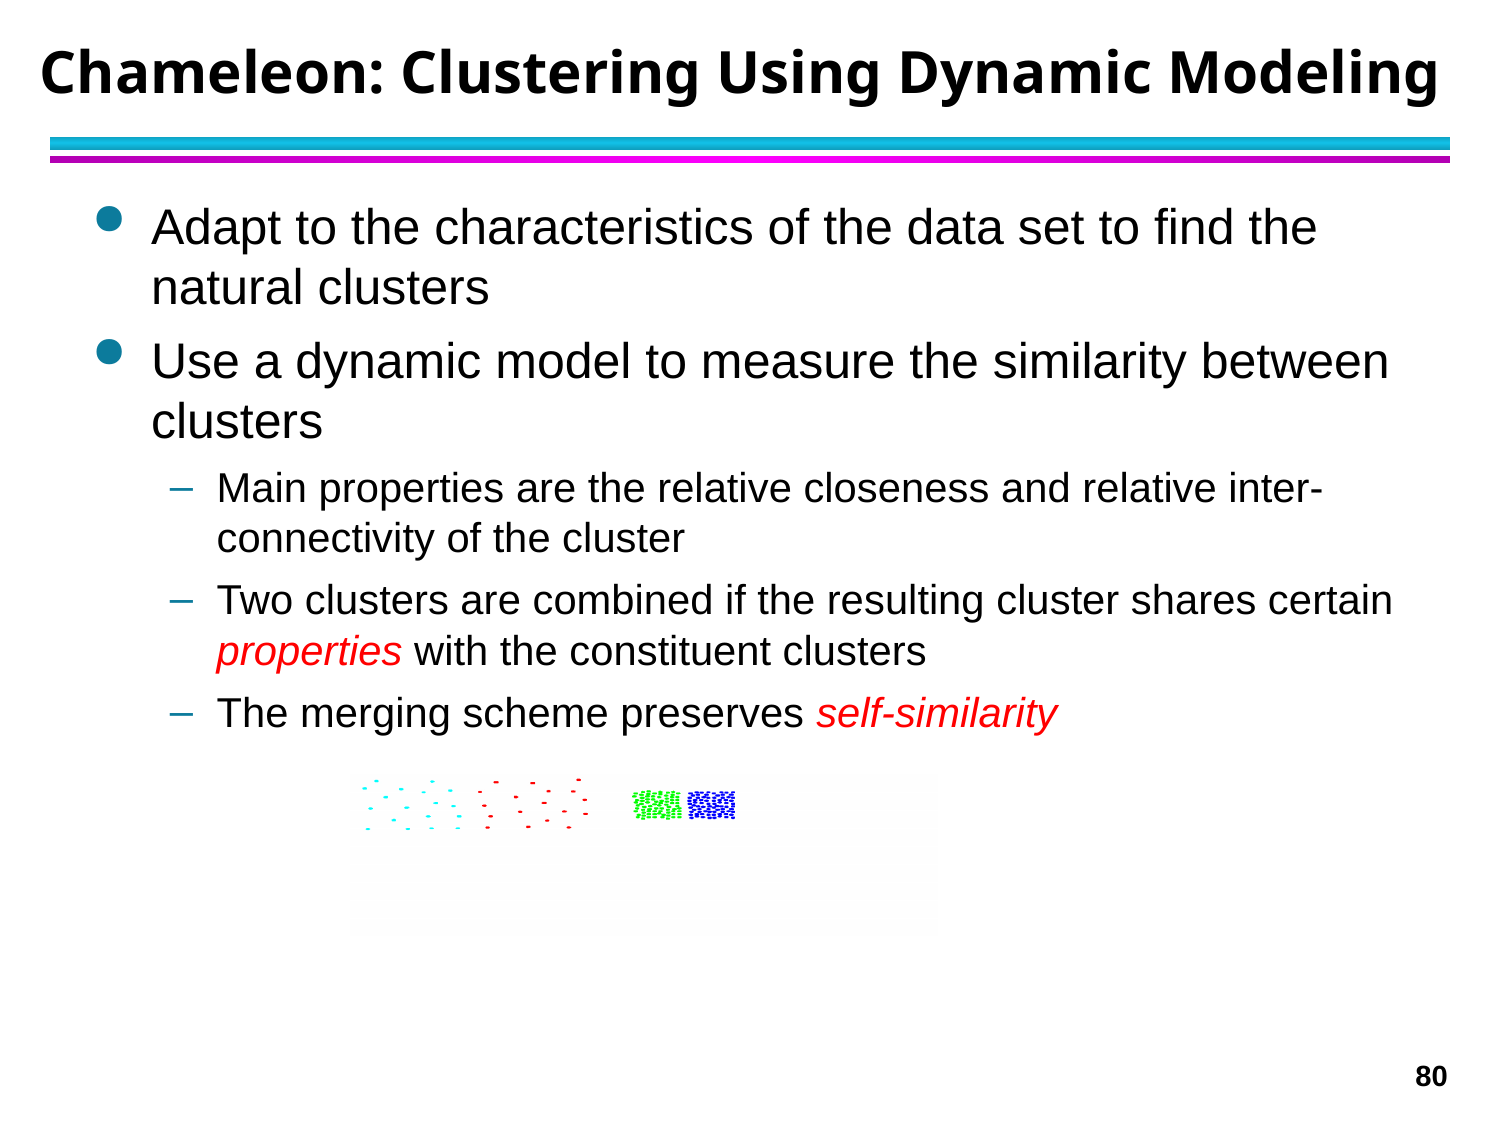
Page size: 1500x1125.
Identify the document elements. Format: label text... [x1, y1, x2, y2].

list Adapt to the characteristics of the data set to find the natural clusters Use a dynamic model to measure the similarity between clusters Main properties are the relative closeness and relative inter-connectivity of the cluster Two clusters are combined if the resulting cluster shares certain properties with the constituent clusters The merging scheme preserves self-similarity [79, 187, 1422, 862]
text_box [349, 774, 938, 937]
title Chameleon: Clustering Using Dynamic Modeling [24, 24, 1475, 113]
